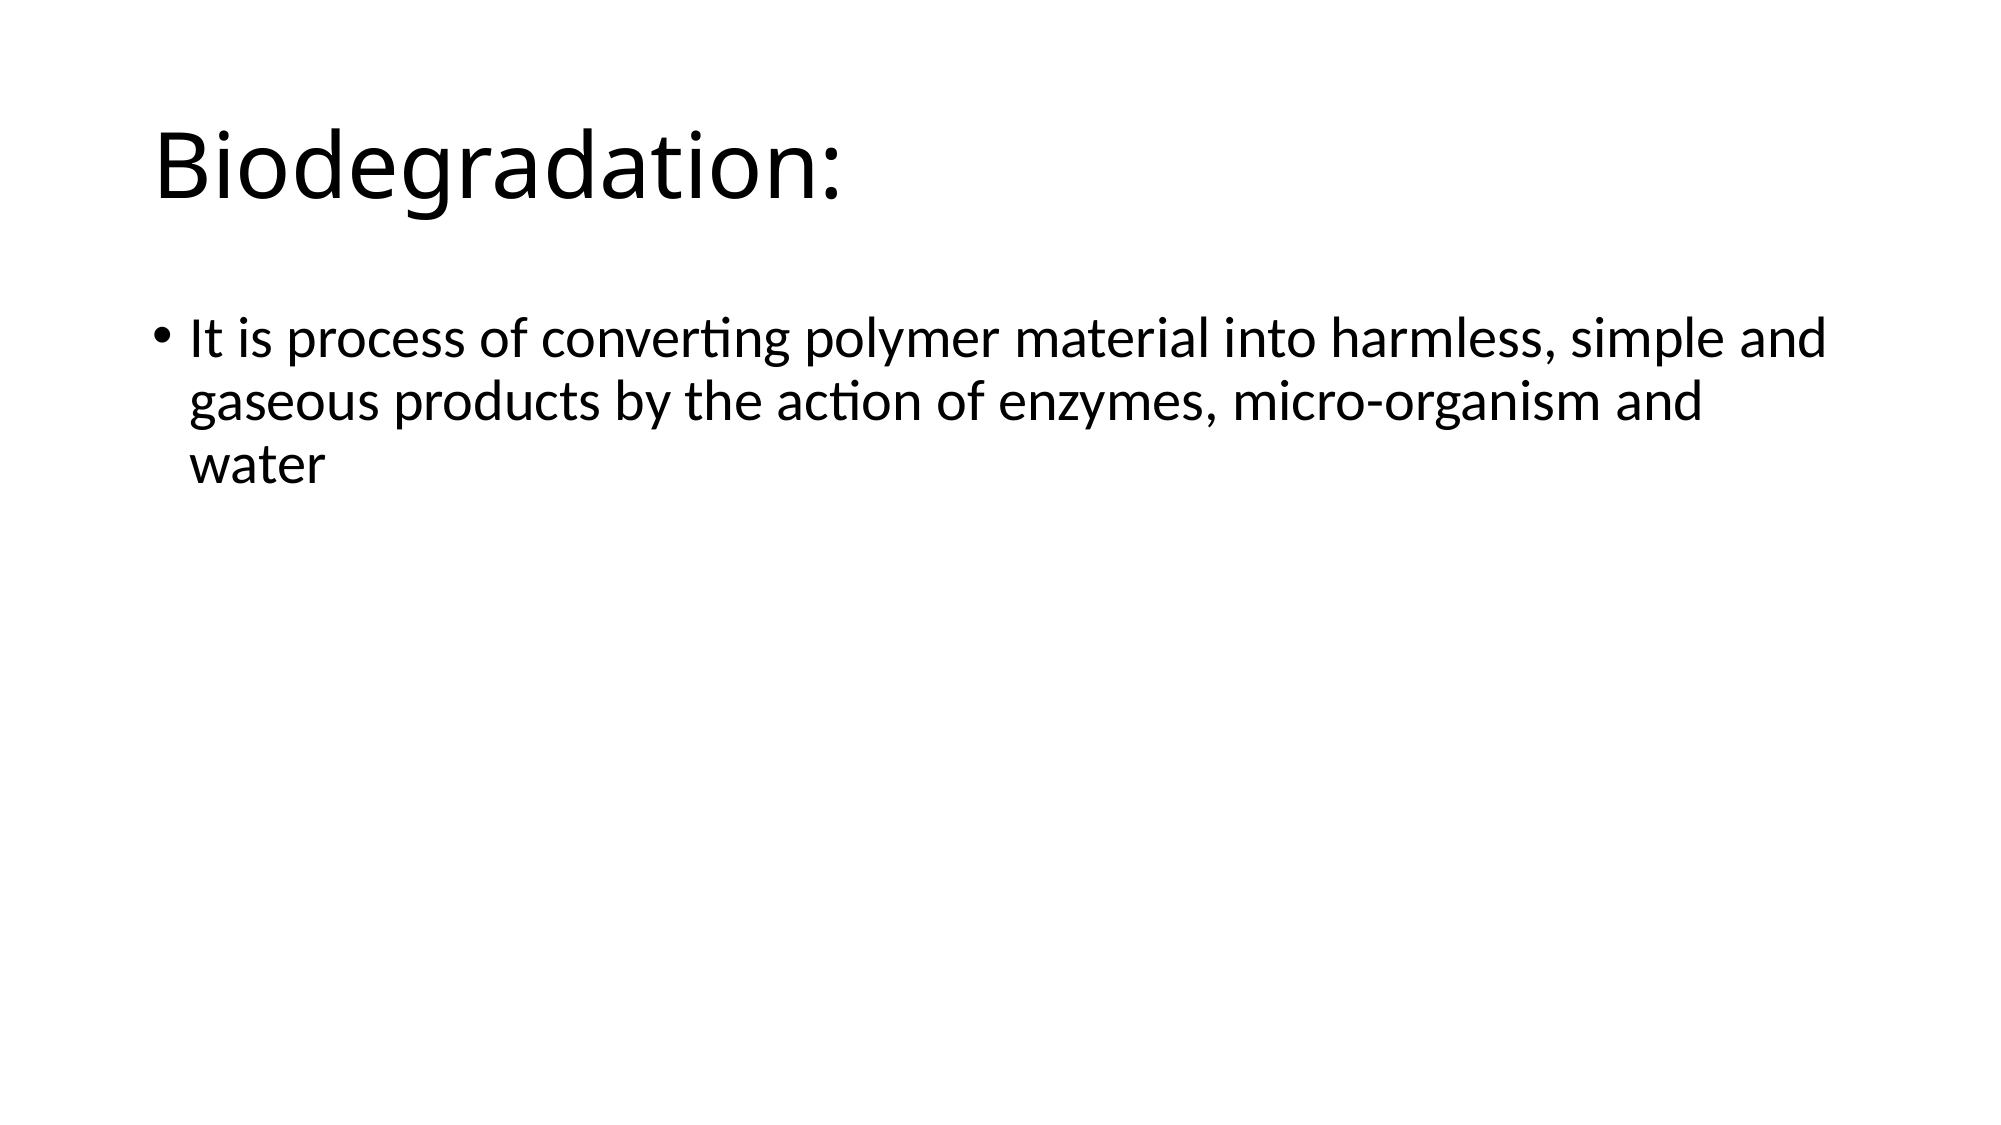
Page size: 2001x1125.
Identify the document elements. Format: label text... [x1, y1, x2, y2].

list It is process of converting polymer material into harmless, simple and gaseous products by the action of enzymes, micro-organism and water [137, 299, 1863, 1014]
title Biodegradation: [137, 59, 1863, 278]
